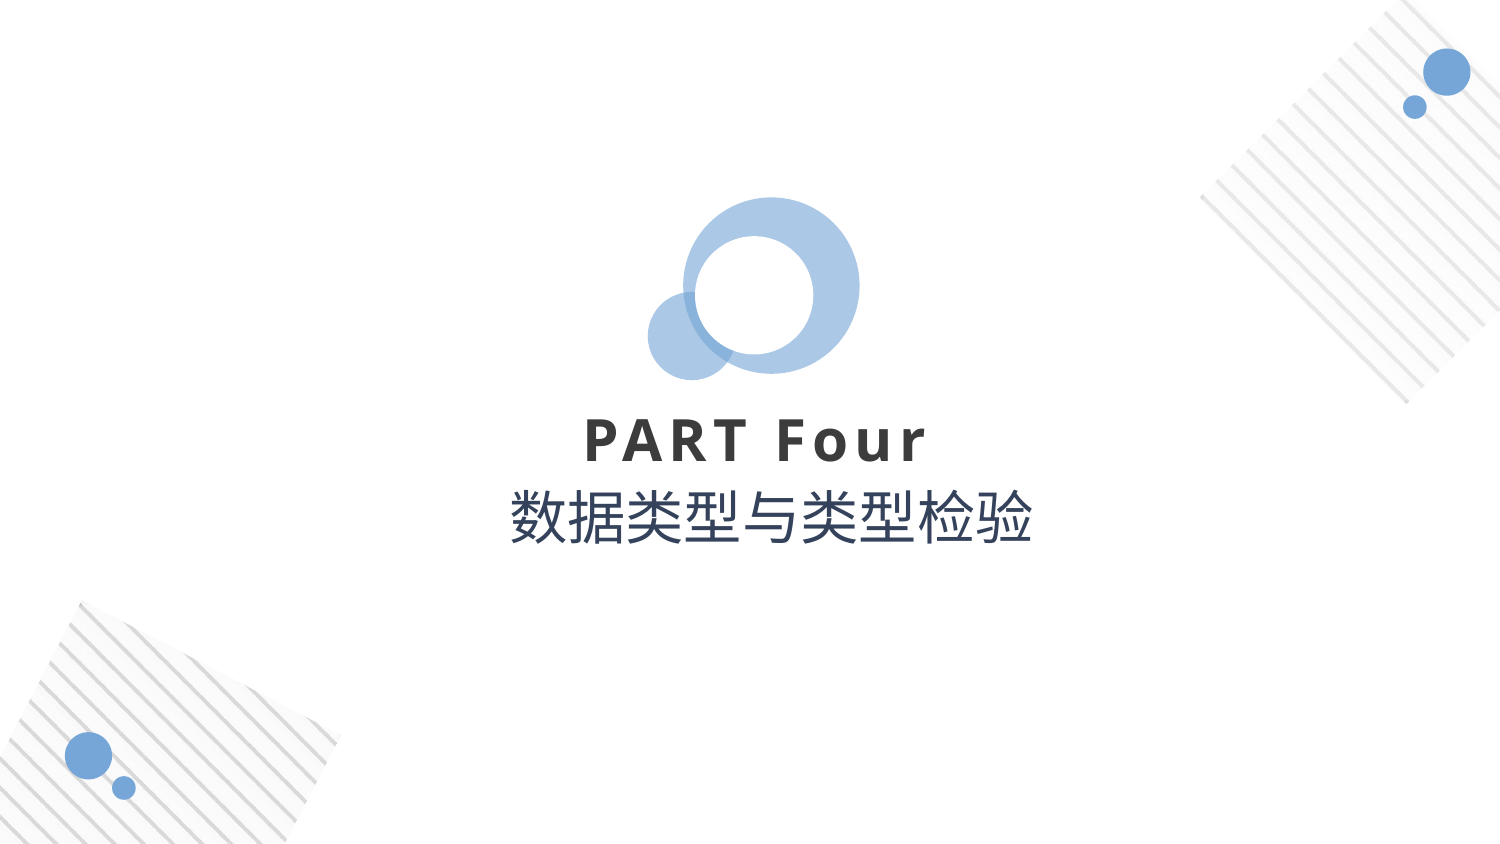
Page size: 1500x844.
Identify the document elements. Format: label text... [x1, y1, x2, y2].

text_box [62, 730, 115, 782]
text_box [681, 195, 862, 376]
text_box [0, 598, 344, 844]
text_box [692, 234, 816, 357]
text_box [1421, 46, 1473, 98]
text_box [645, 289, 735, 383]
text_box [1196, 0, 1500, 407]
text_box [110, 774, 138, 802]
text_box 数据类型与类型检验 [496, 481, 1047, 552]
text_box [1401, 93, 1429, 121]
text_box PART Four [563, 395, 946, 480]
